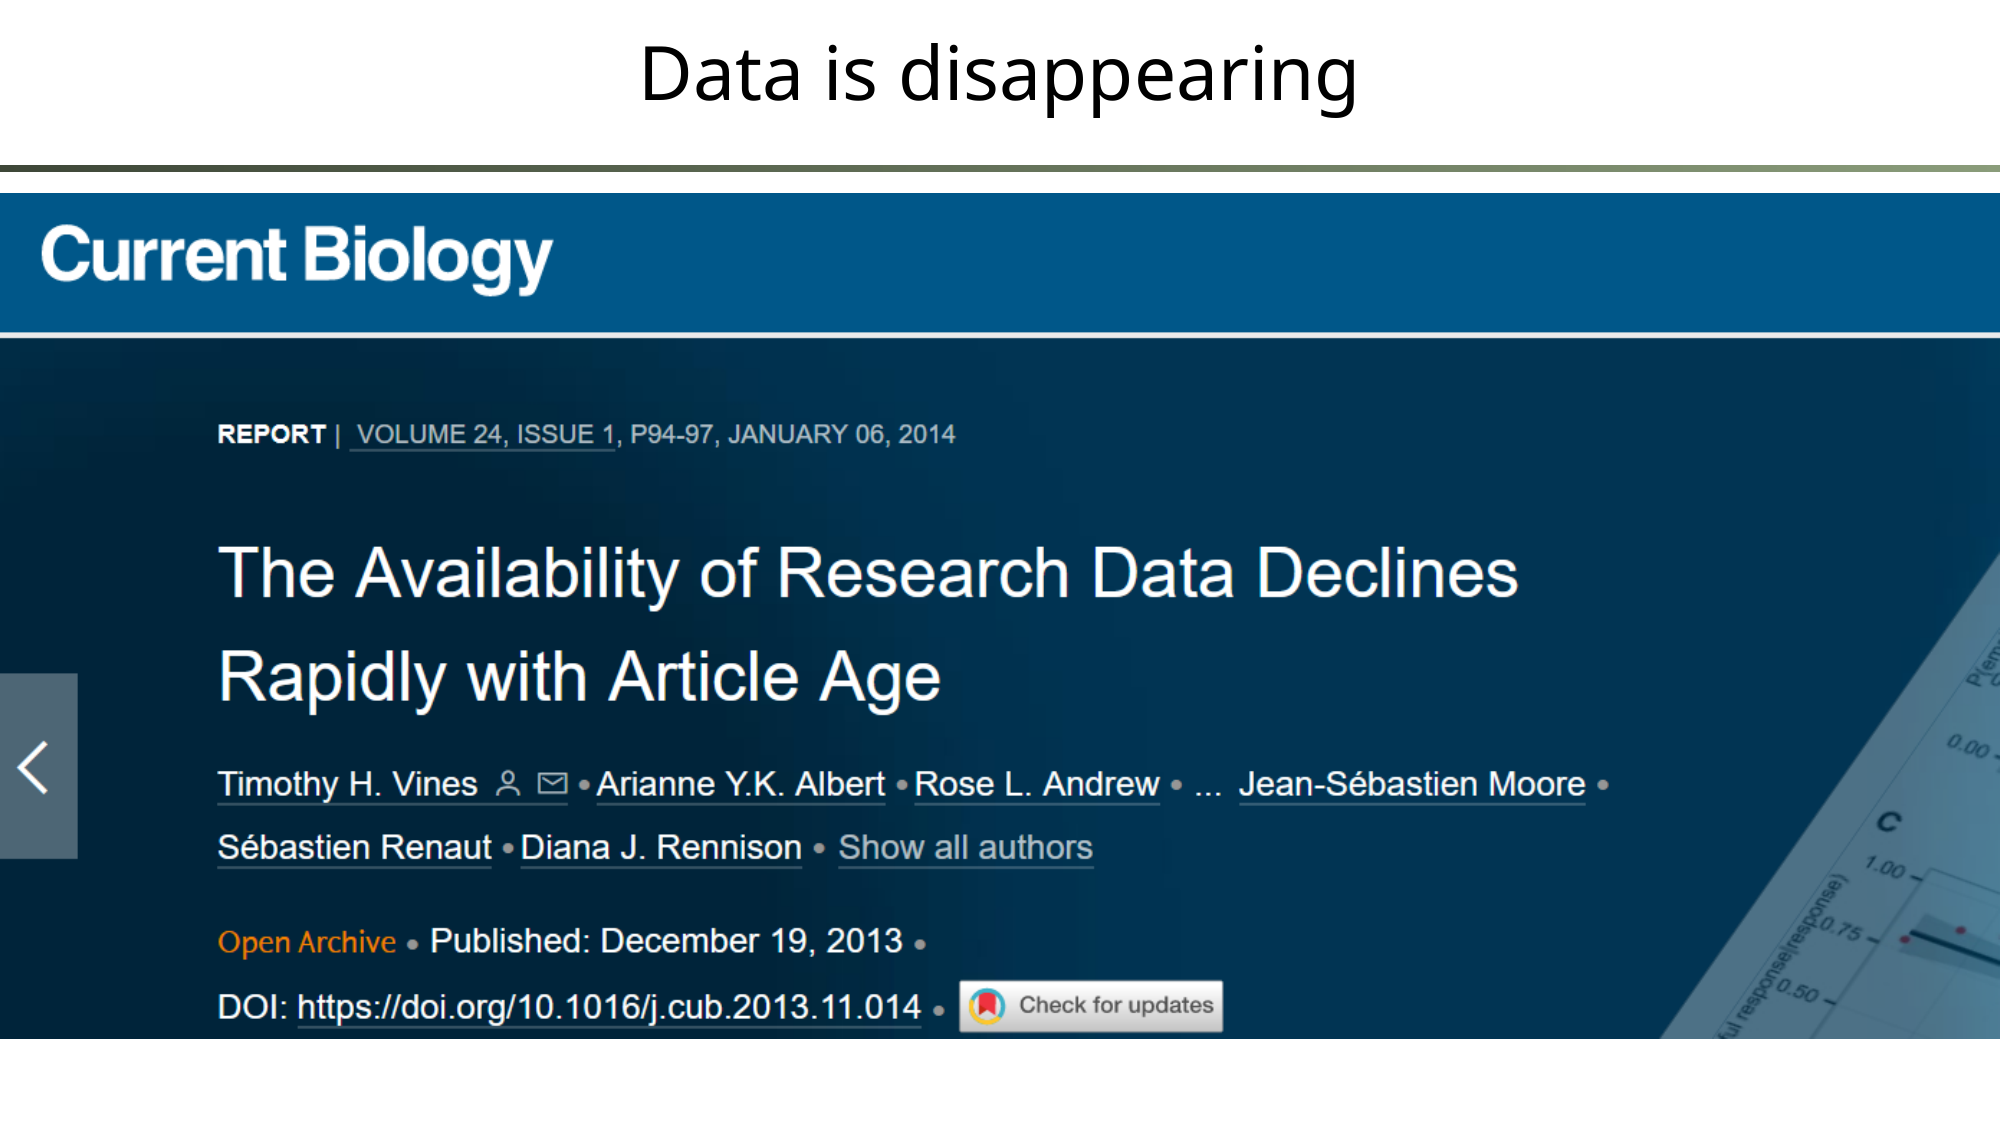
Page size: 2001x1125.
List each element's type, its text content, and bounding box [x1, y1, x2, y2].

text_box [0, 192, 2000, 1039]
picture [0, 165, 2000, 172]
title Data is disappearing [0, 0, 2000, 141]
